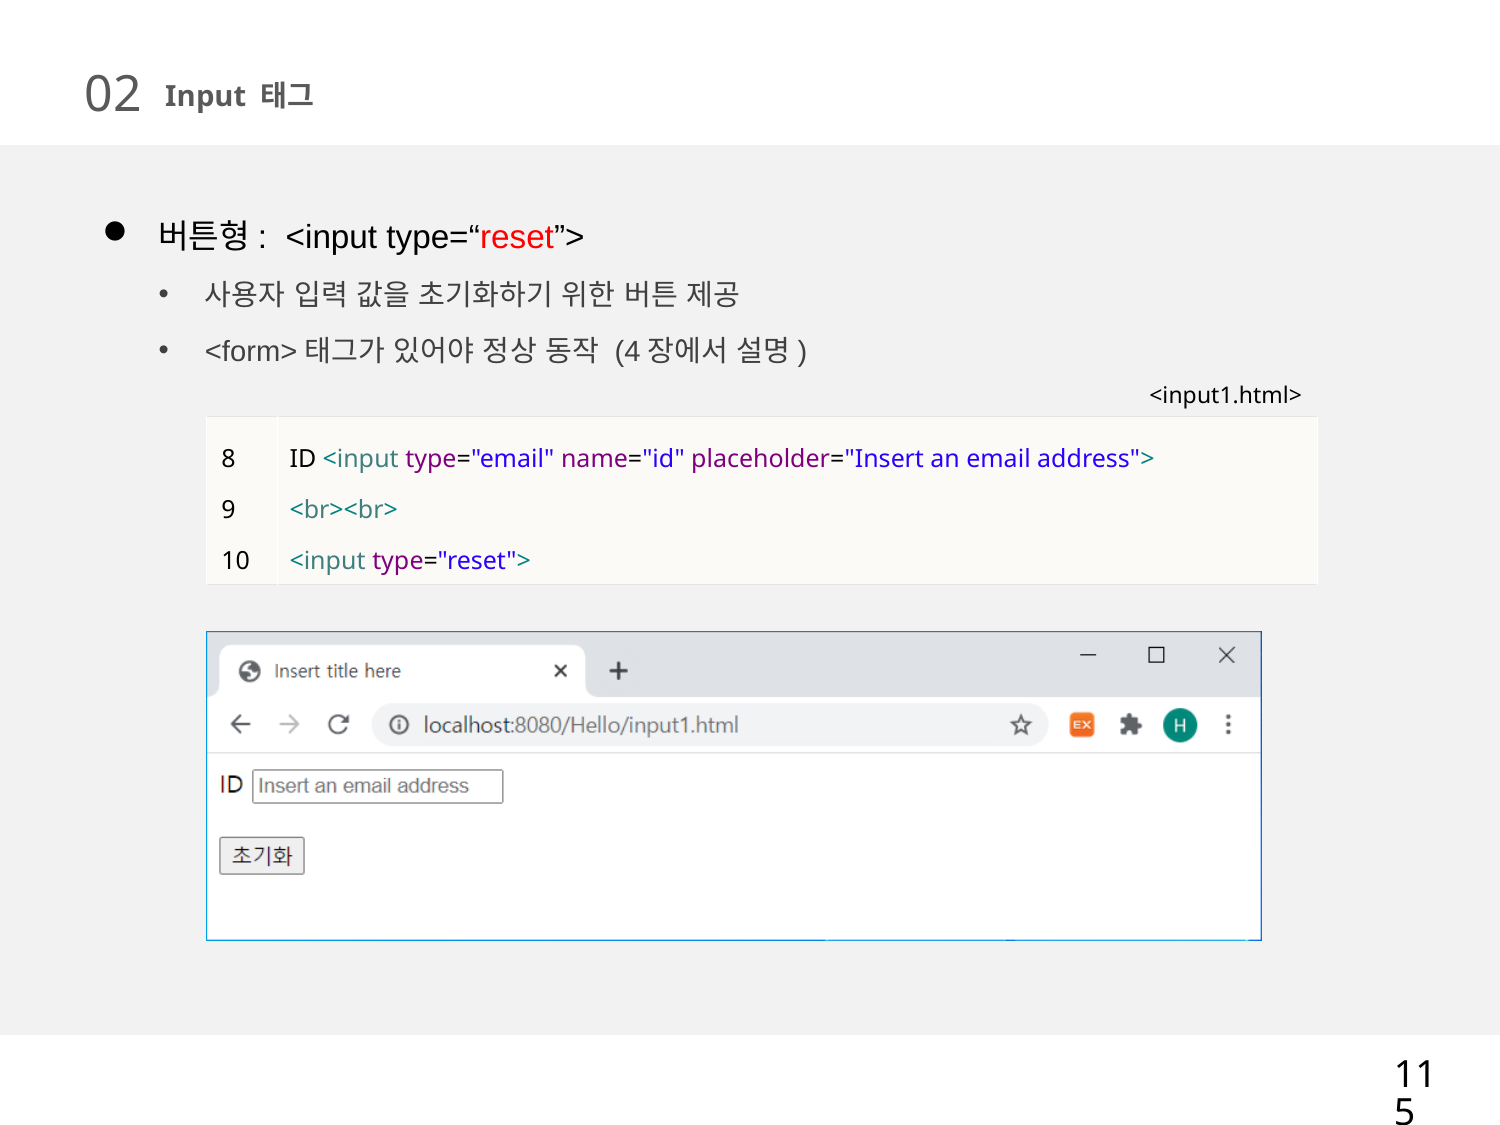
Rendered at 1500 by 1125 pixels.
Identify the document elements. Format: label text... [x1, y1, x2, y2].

table_header 8 9 10 [207, 417, 277, 584]
text_box <input1.html> [1134, 373, 1318, 416]
slide_number 115 [1379, 1043, 1468, 1103]
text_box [64, 54, 328, 131]
table_header ID <input type="email" name="id" placeholder="Insert an email address"> <br><br> <input type="reset"> [278, 417, 1317, 584]
text_box 버튼형: <input type=“reset”> 사용자 입력 값을 초기화하기 위한 버튼 제공 <form>태그가 있어야 정상 동작 (4장에서 설명) [77, 208, 1412, 465]
picture [205, 631, 1262, 941]
